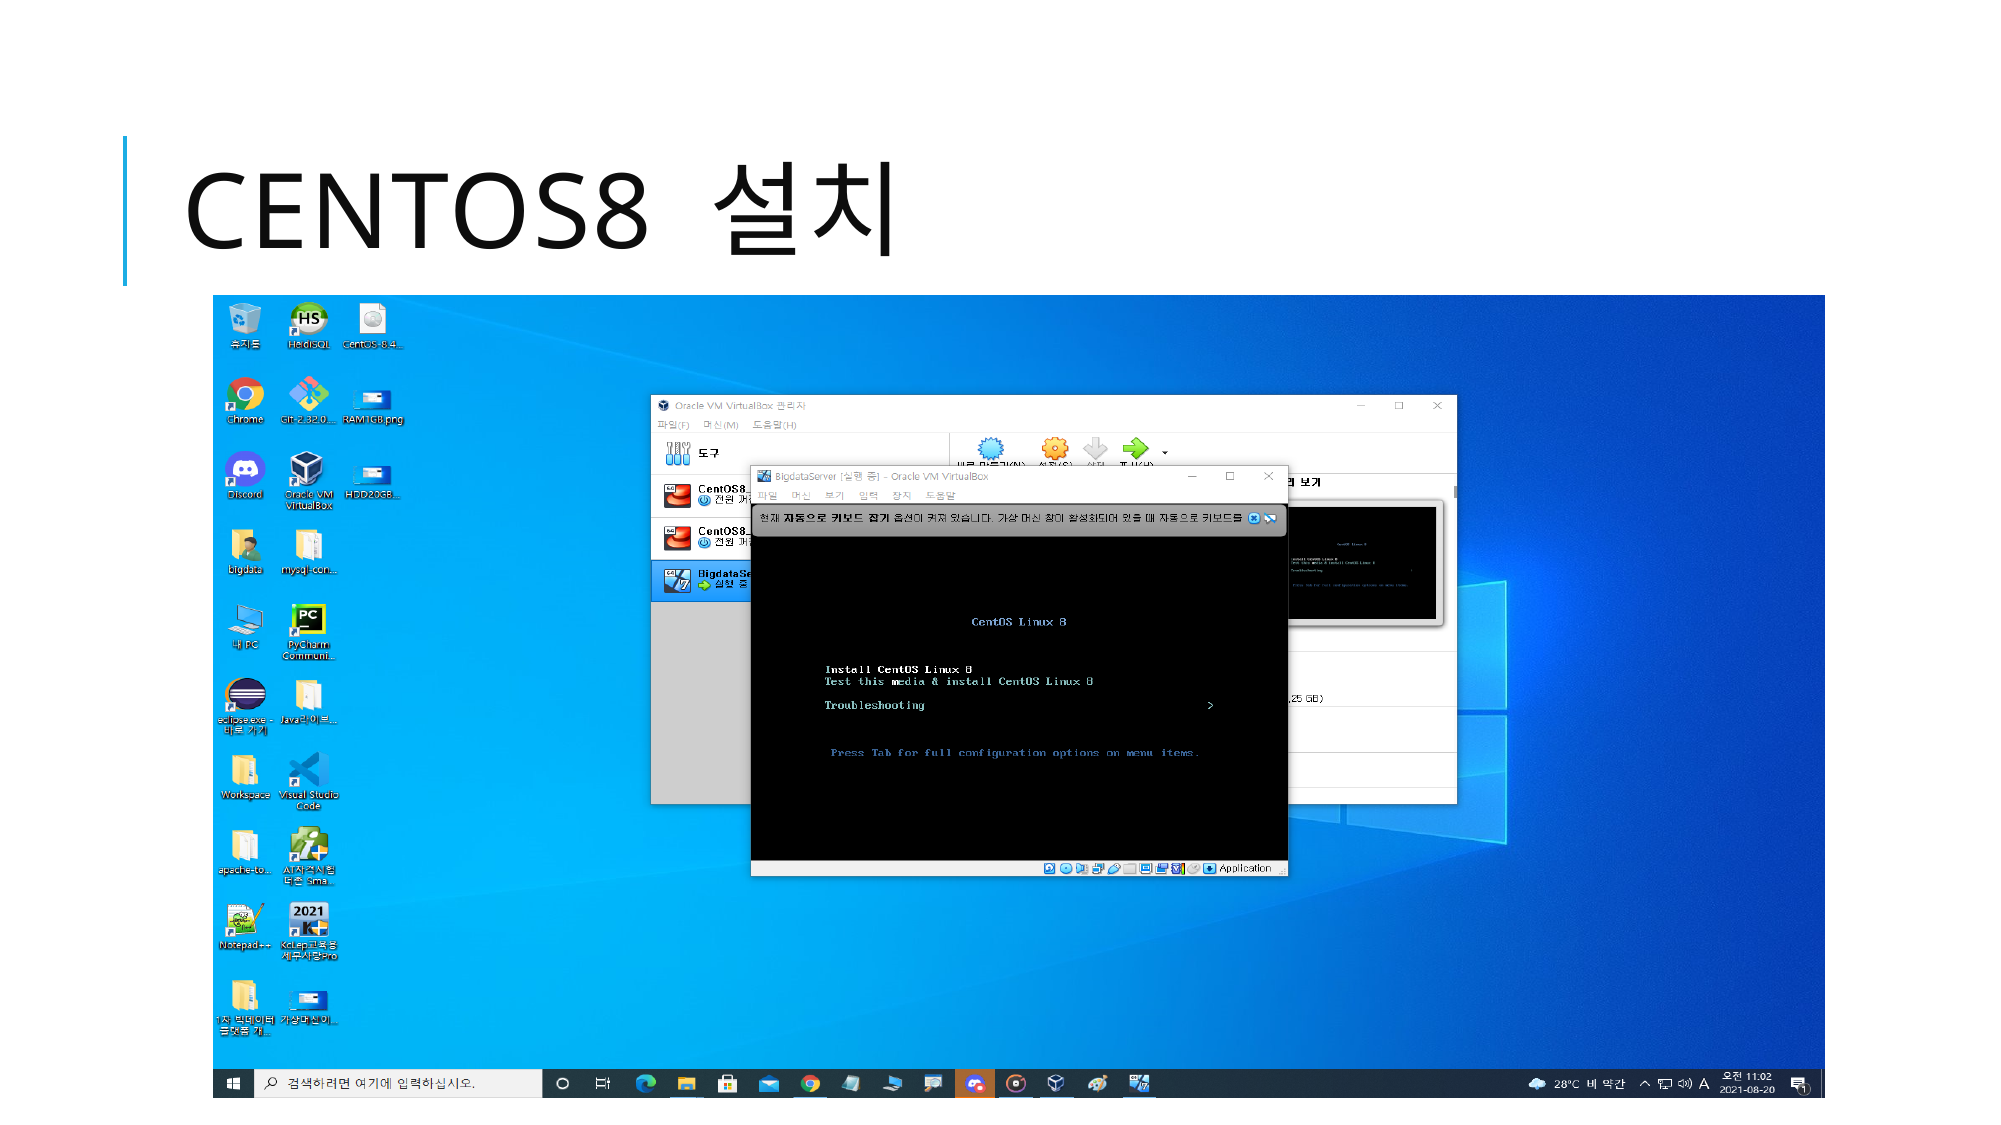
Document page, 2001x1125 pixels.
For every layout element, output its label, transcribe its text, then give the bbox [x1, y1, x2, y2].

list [213, 295, 1825, 1098]
title cEntos8 설치 [168, 96, 1763, 342]
